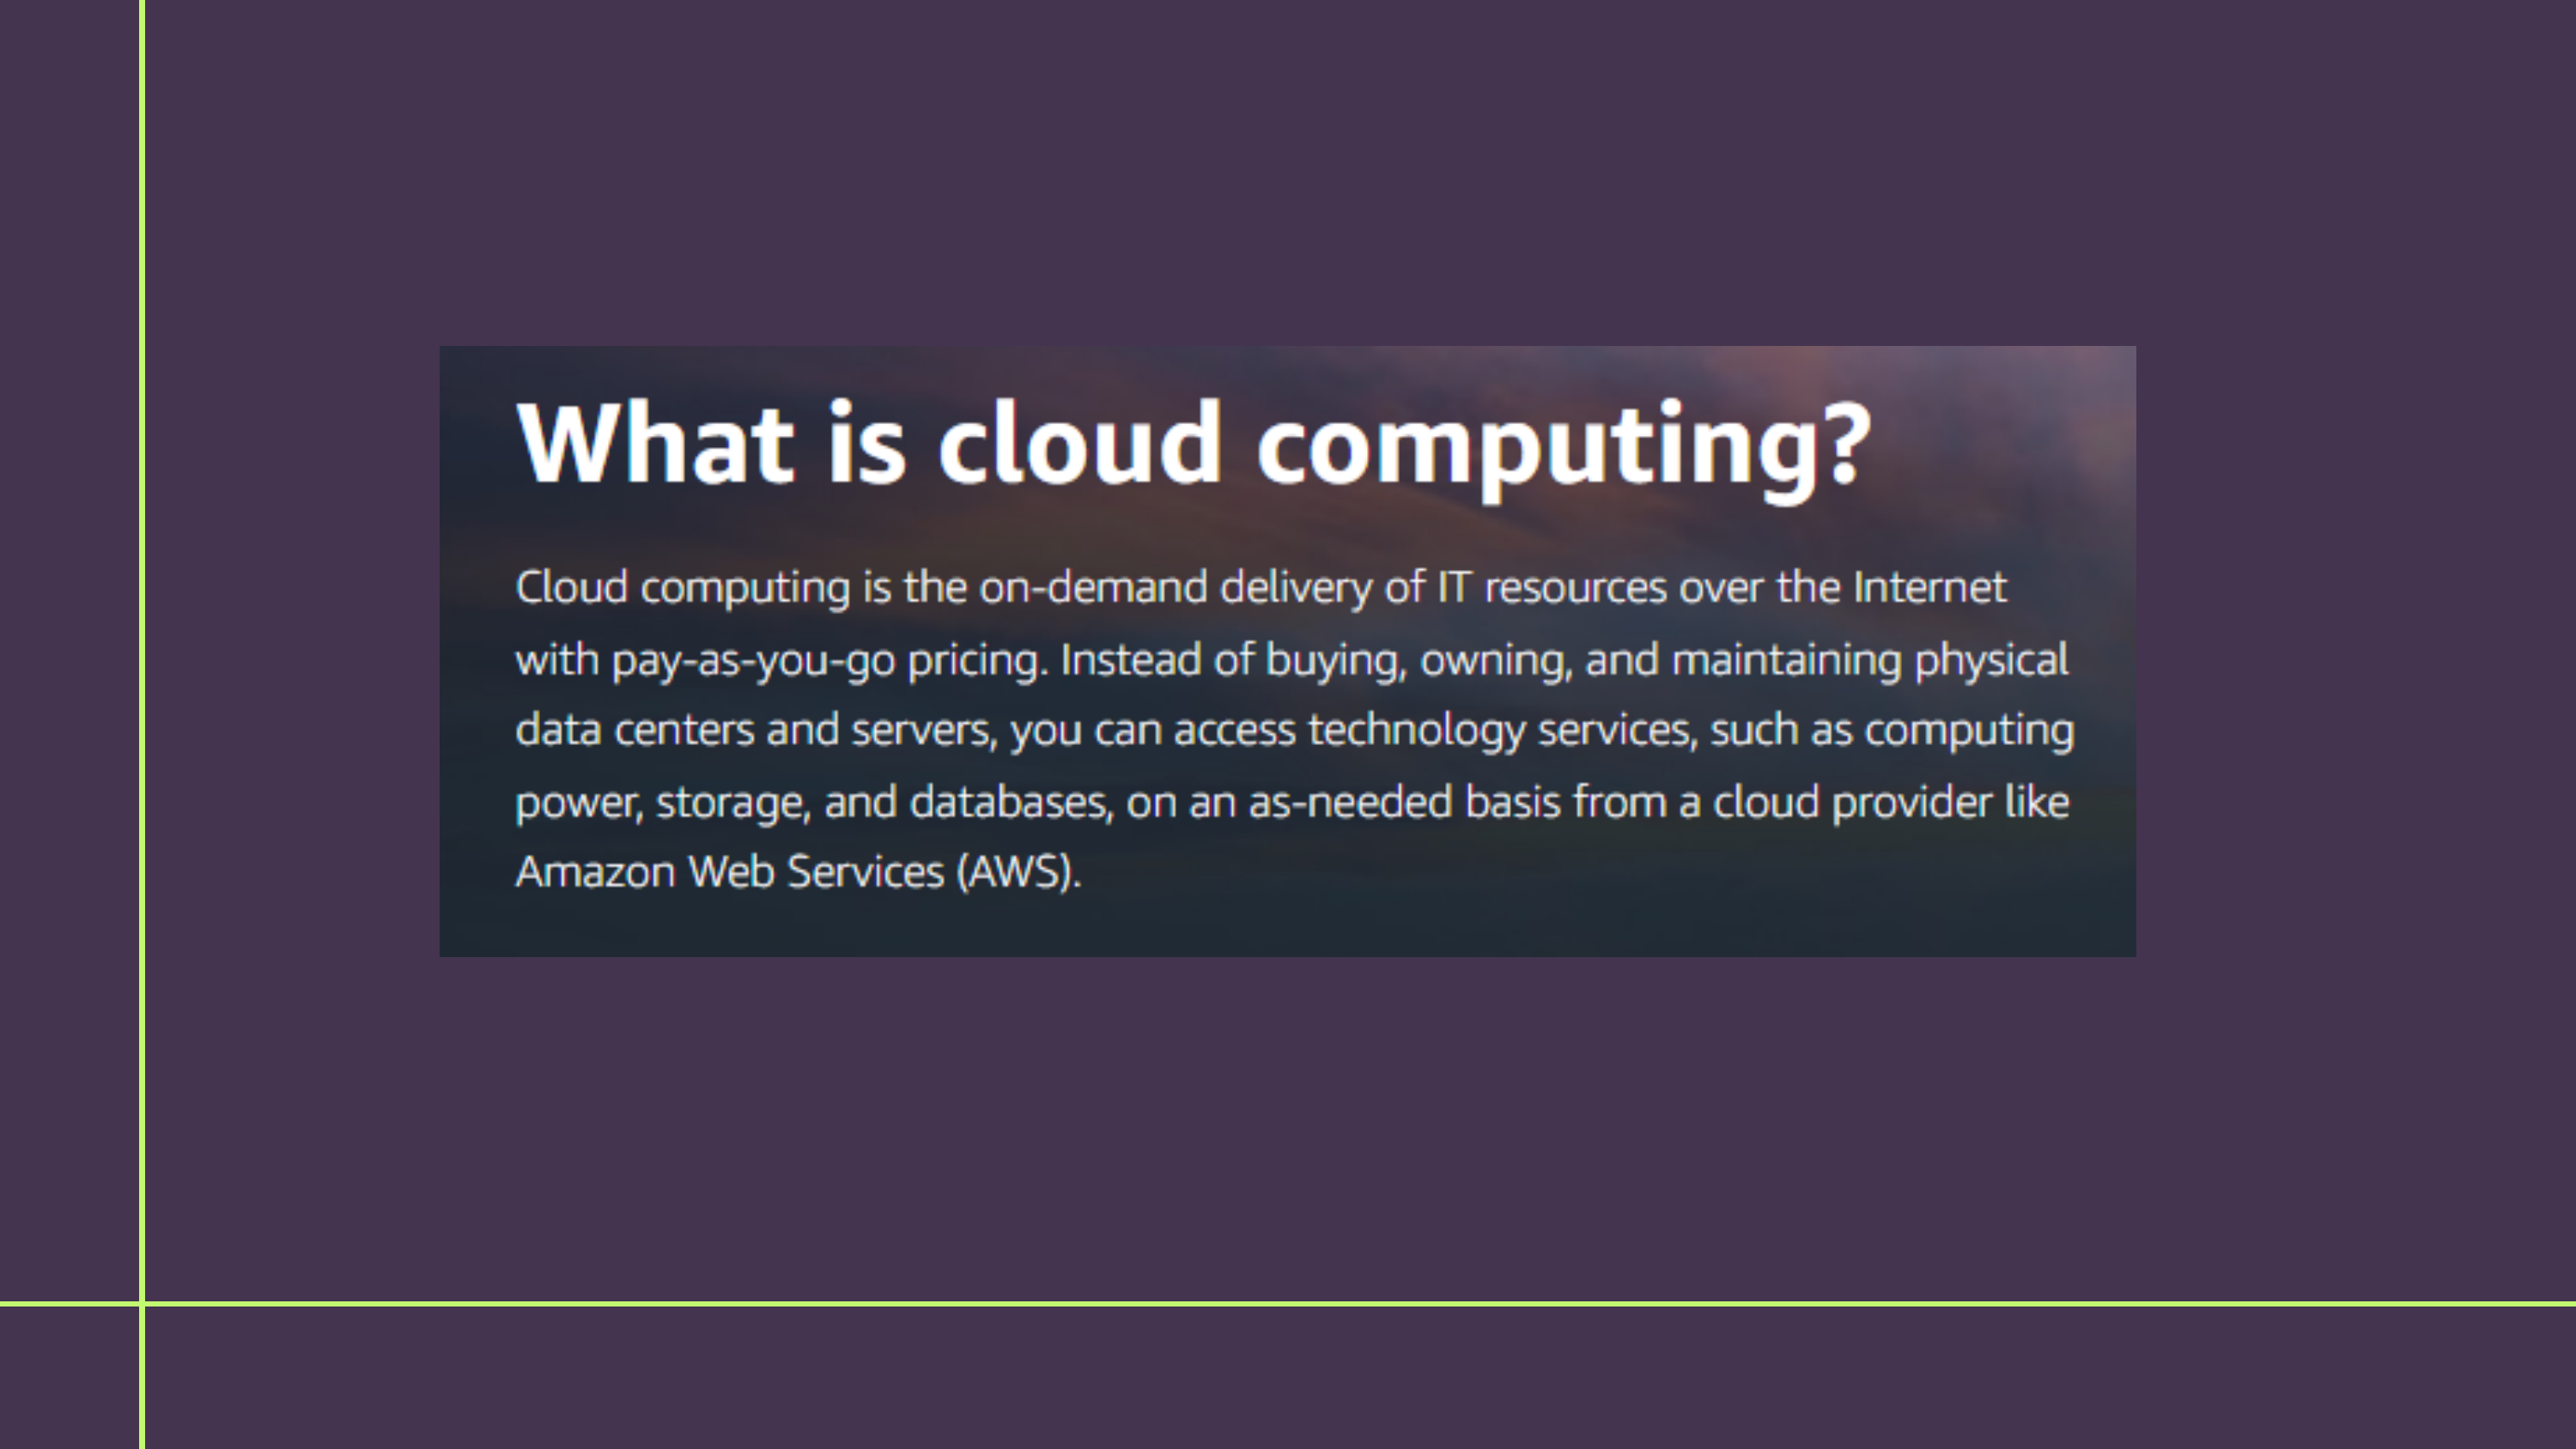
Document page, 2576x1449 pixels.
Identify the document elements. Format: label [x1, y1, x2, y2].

picture [440, 346, 2136, 958]
